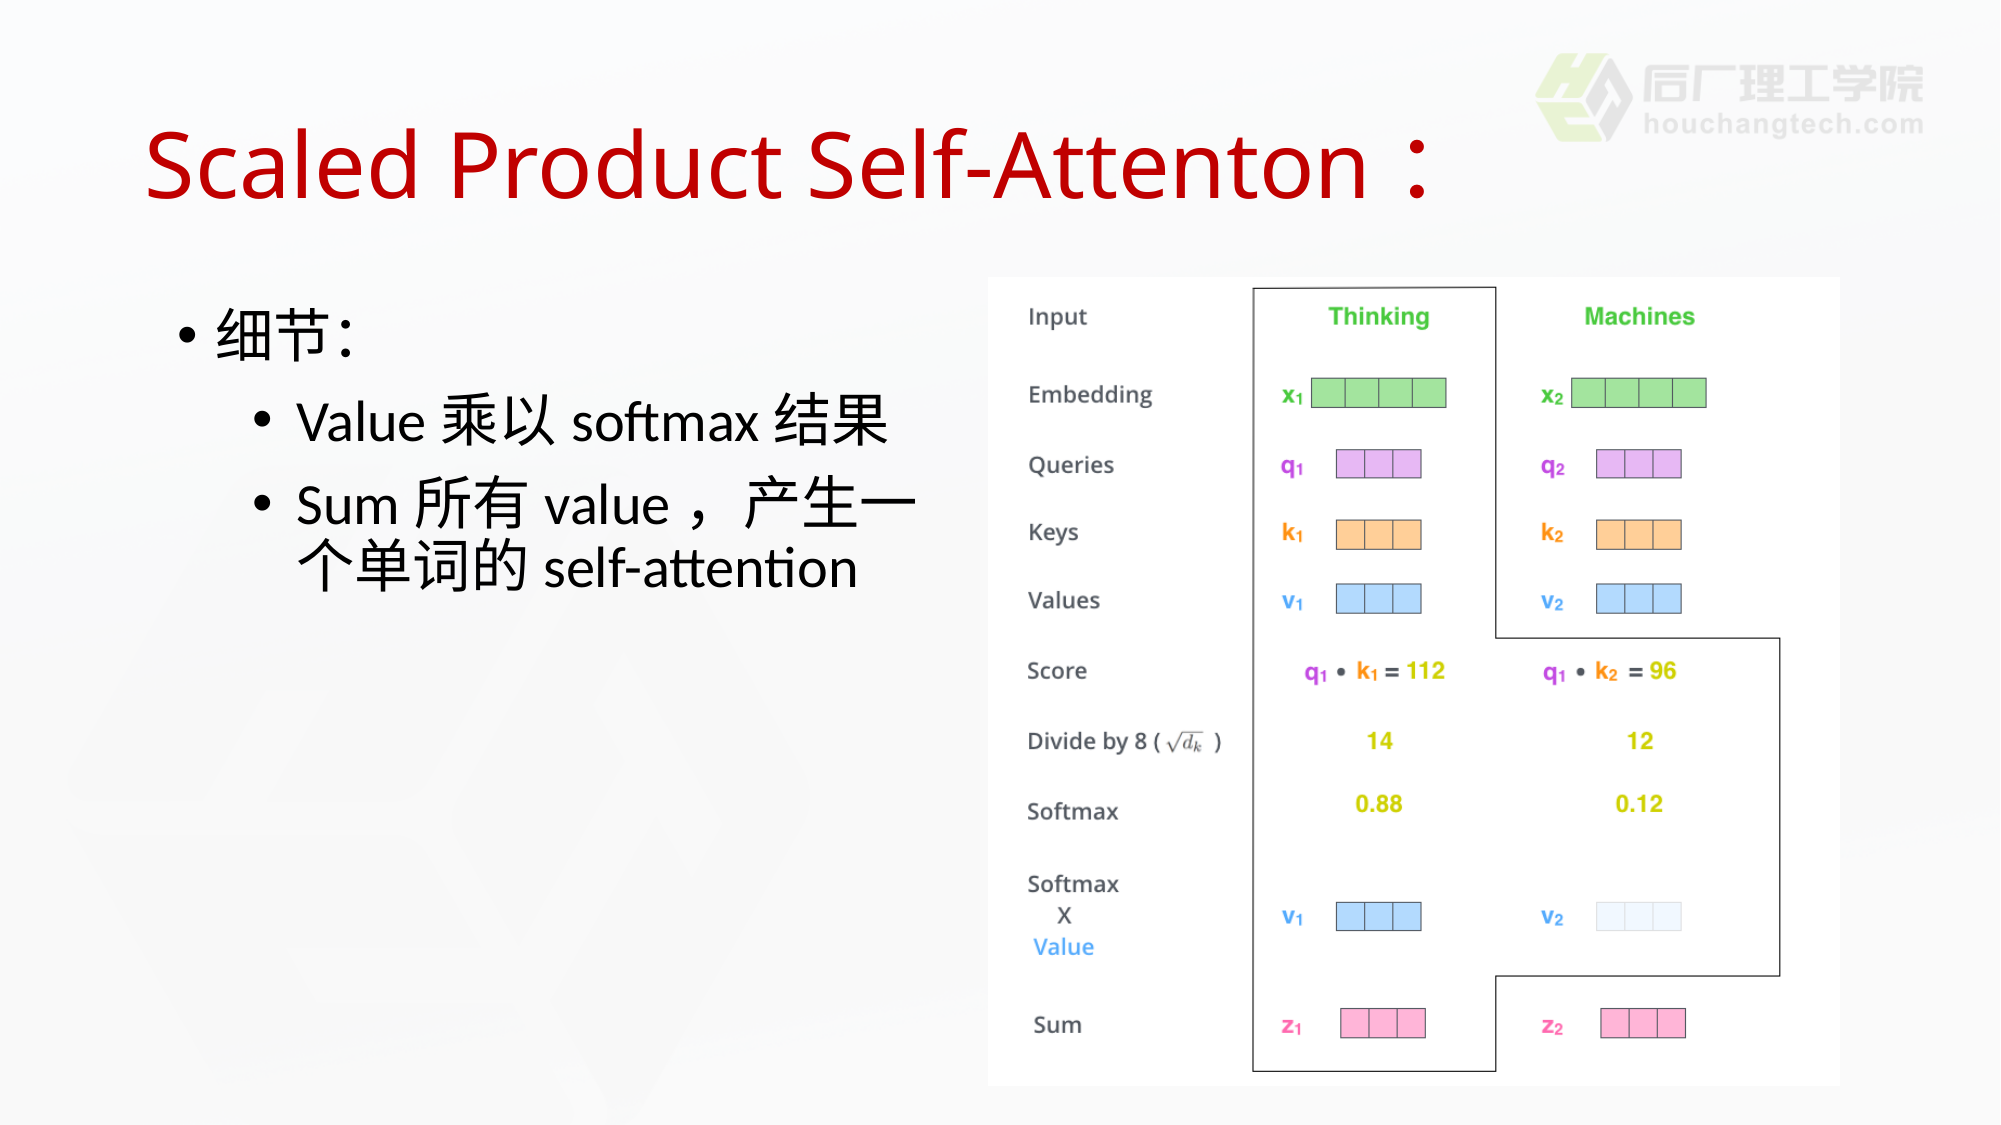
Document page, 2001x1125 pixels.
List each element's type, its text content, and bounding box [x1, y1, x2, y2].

picture [988, 276, 1840, 1086]
title Scaled Product Self-Attenton： [136, 59, 1863, 278]
list 细节： Value乘以softmax结果 Sum所有value，产生一个单词的self-attention [169, 298, 931, 1014]
